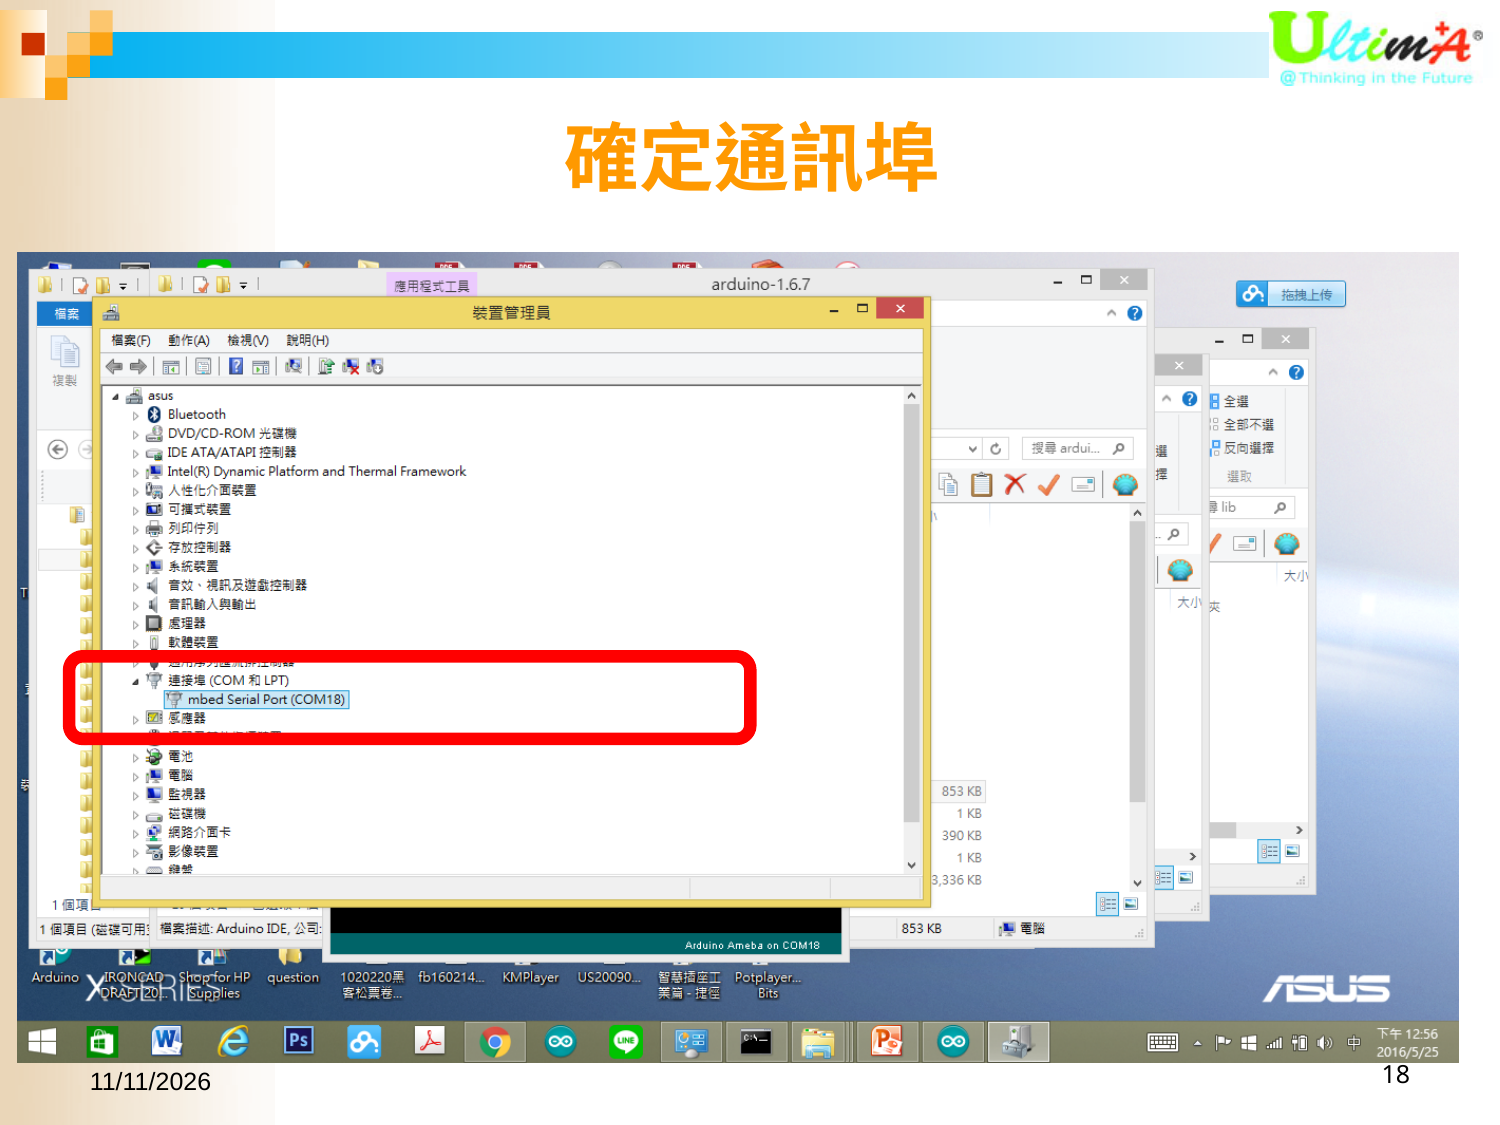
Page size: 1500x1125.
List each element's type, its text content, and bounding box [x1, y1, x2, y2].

picture [1269, 11, 1483, 86]
picture [17, 252, 1459, 1064]
text_box 18 [1074, 1072, 1425, 1100]
text_box 2016/10/22 [75, 1072, 425, 1103]
title 確定通訊埠 [76, 42, 1427, 251]
